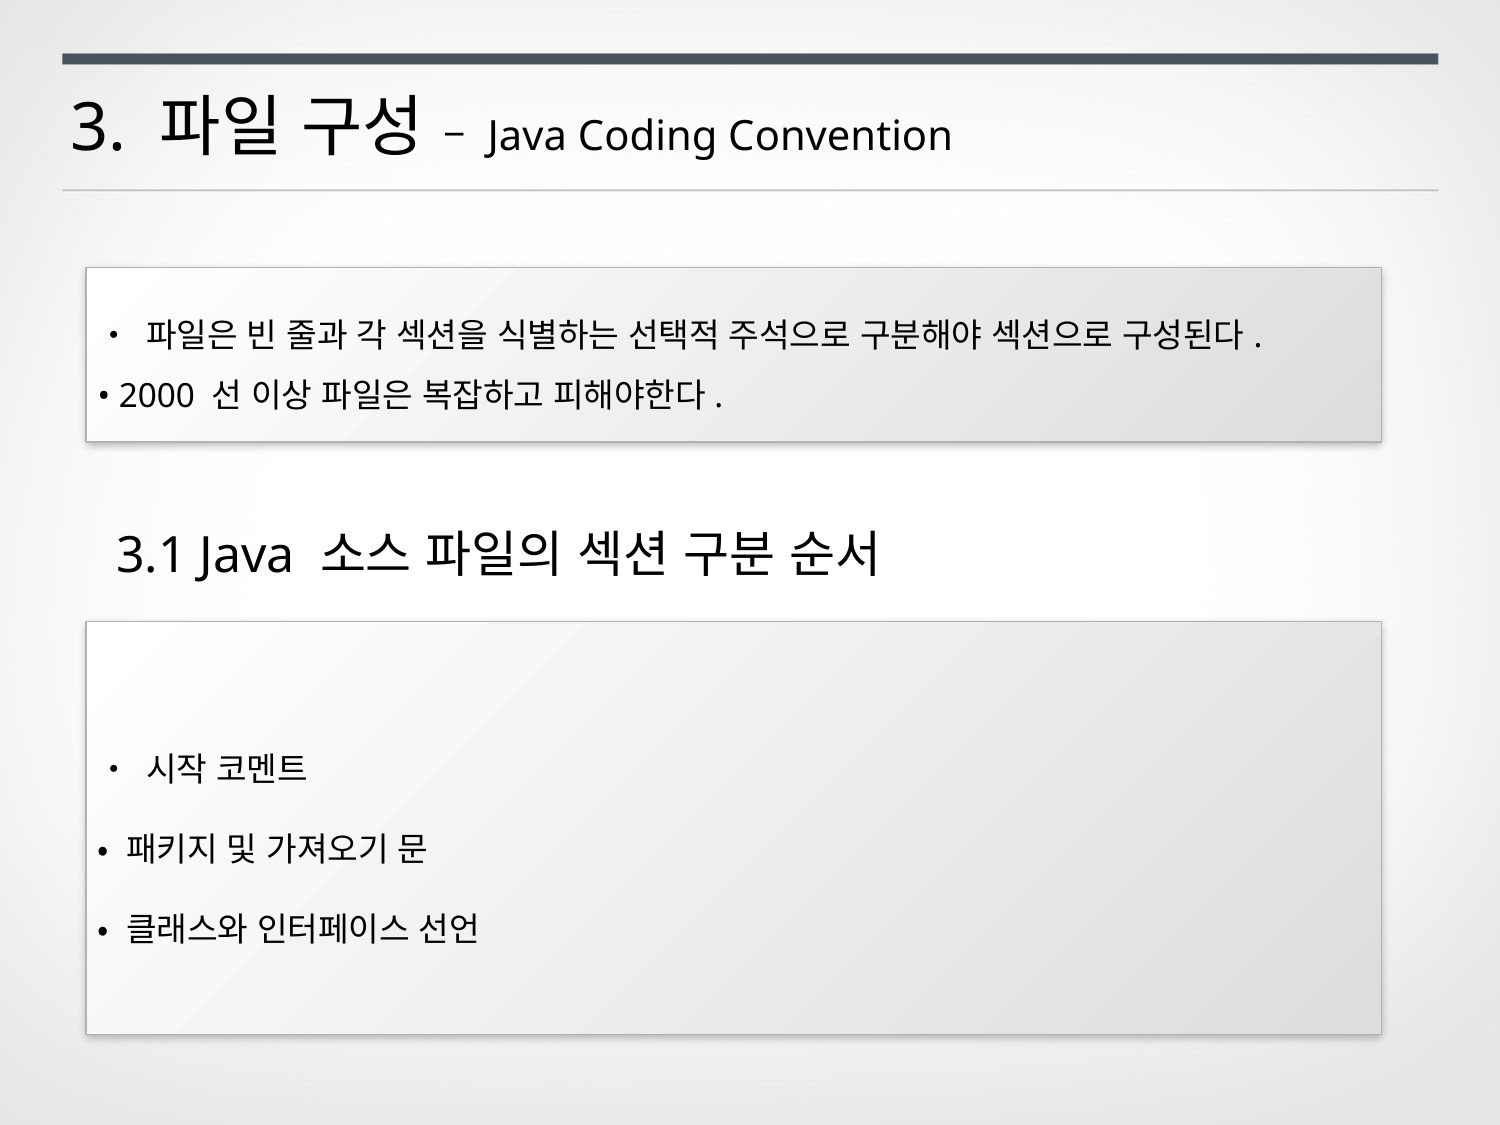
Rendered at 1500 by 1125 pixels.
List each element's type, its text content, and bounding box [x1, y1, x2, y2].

text_box • 시작 코멘트 • 패키지 및 가져오기 문 • 클래스와 인터페이스 선언 [85, 621, 1382, 1035]
picture [0, 0, 1500, 1125]
text_box 3.1 Java 소스 파일의 섹션 구분 순서 [101, 515, 898, 590]
text_box 3. 파일 구성 – Java Coding Convention [70, 76, 1231, 175]
text_box • 파일은 빈 줄과 각 섹션을 식별하는 선택적 주석으로 구분해야 섹션으로 구성된다. • 2000 선 이상 파일은 복잡하고 피해야한다. [85, 267, 1382, 443]
